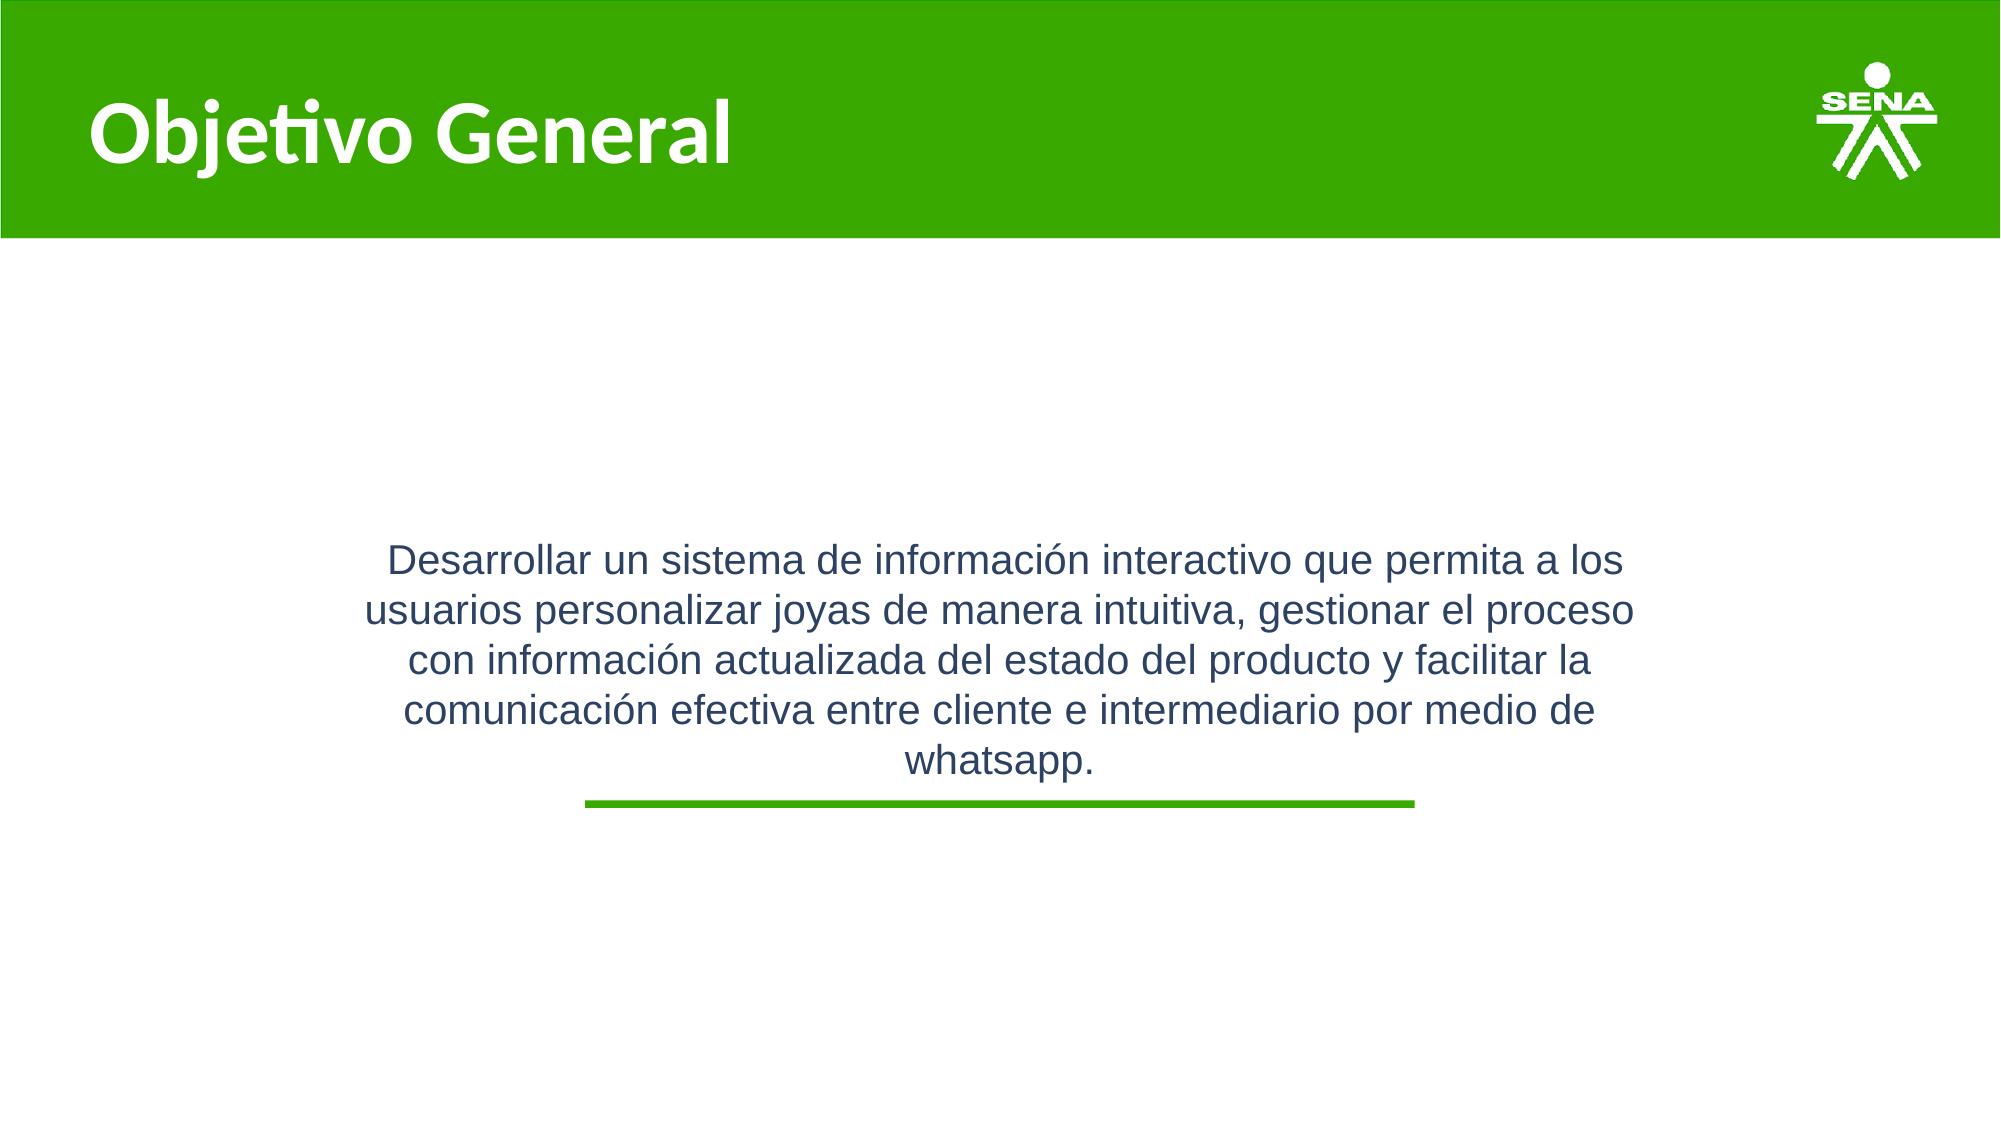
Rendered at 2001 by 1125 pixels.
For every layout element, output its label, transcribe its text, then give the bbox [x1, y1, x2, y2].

text_box [585, 800, 1415, 808]
picture [0, 0, 2001, 1125]
text_box Desarrollar un sistema de información interactivo que permita a los usuarios personalizar joyas de manera intuitiva, gestionar el proceso con información actualizada del estado del producto y facilitar la comunicación efectiva entre cliente e intermediario por medio de whatsapp. [311, 517, 1689, 798]
title Objetivo General [74, 18, 1800, 236]
